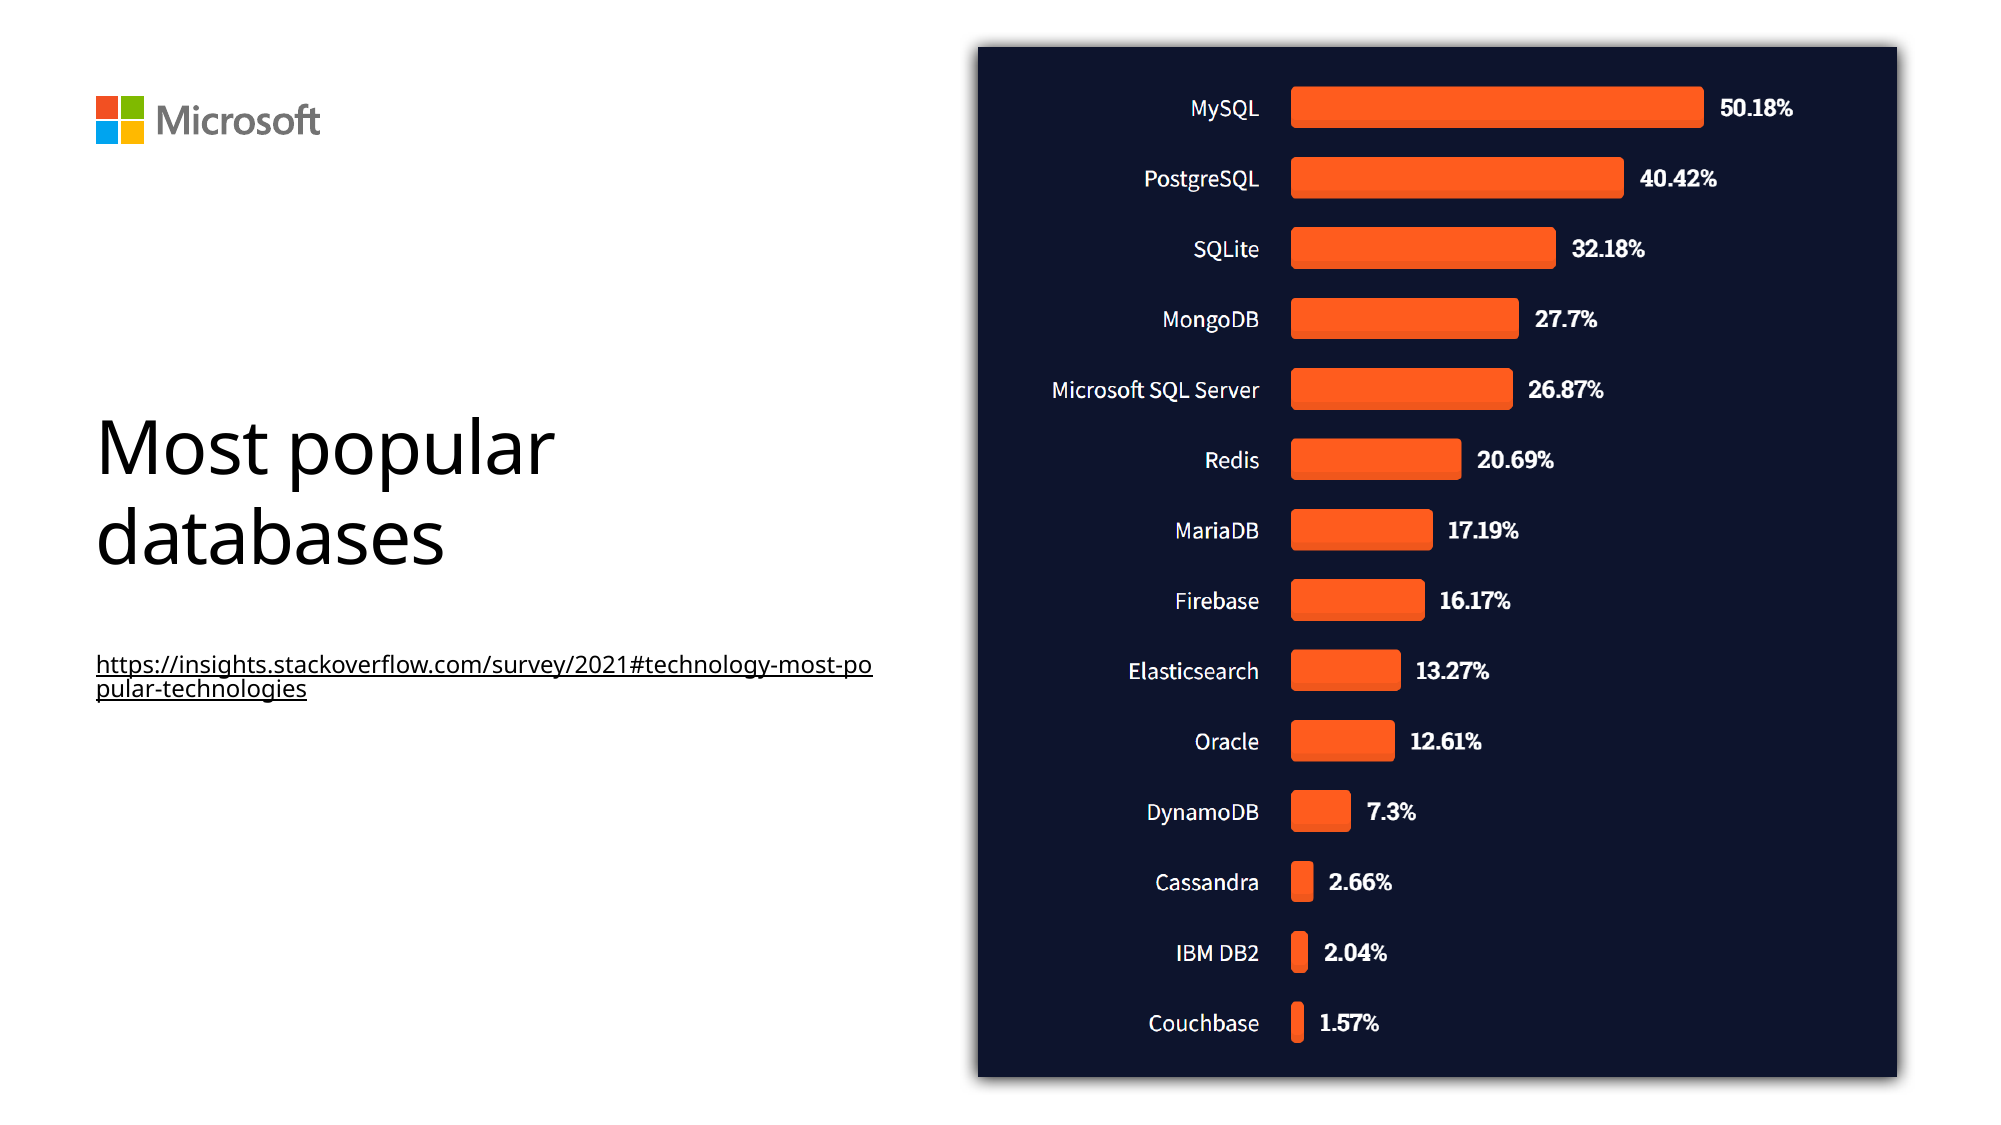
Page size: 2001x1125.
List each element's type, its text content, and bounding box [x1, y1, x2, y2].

picture [978, 47, 1897, 1078]
text_box https://insights.stackoverflow.com/survey/2021#technology-most-popular-technologies [95, 649, 876, 706]
title Most popular databases [95, 397, 877, 580]
